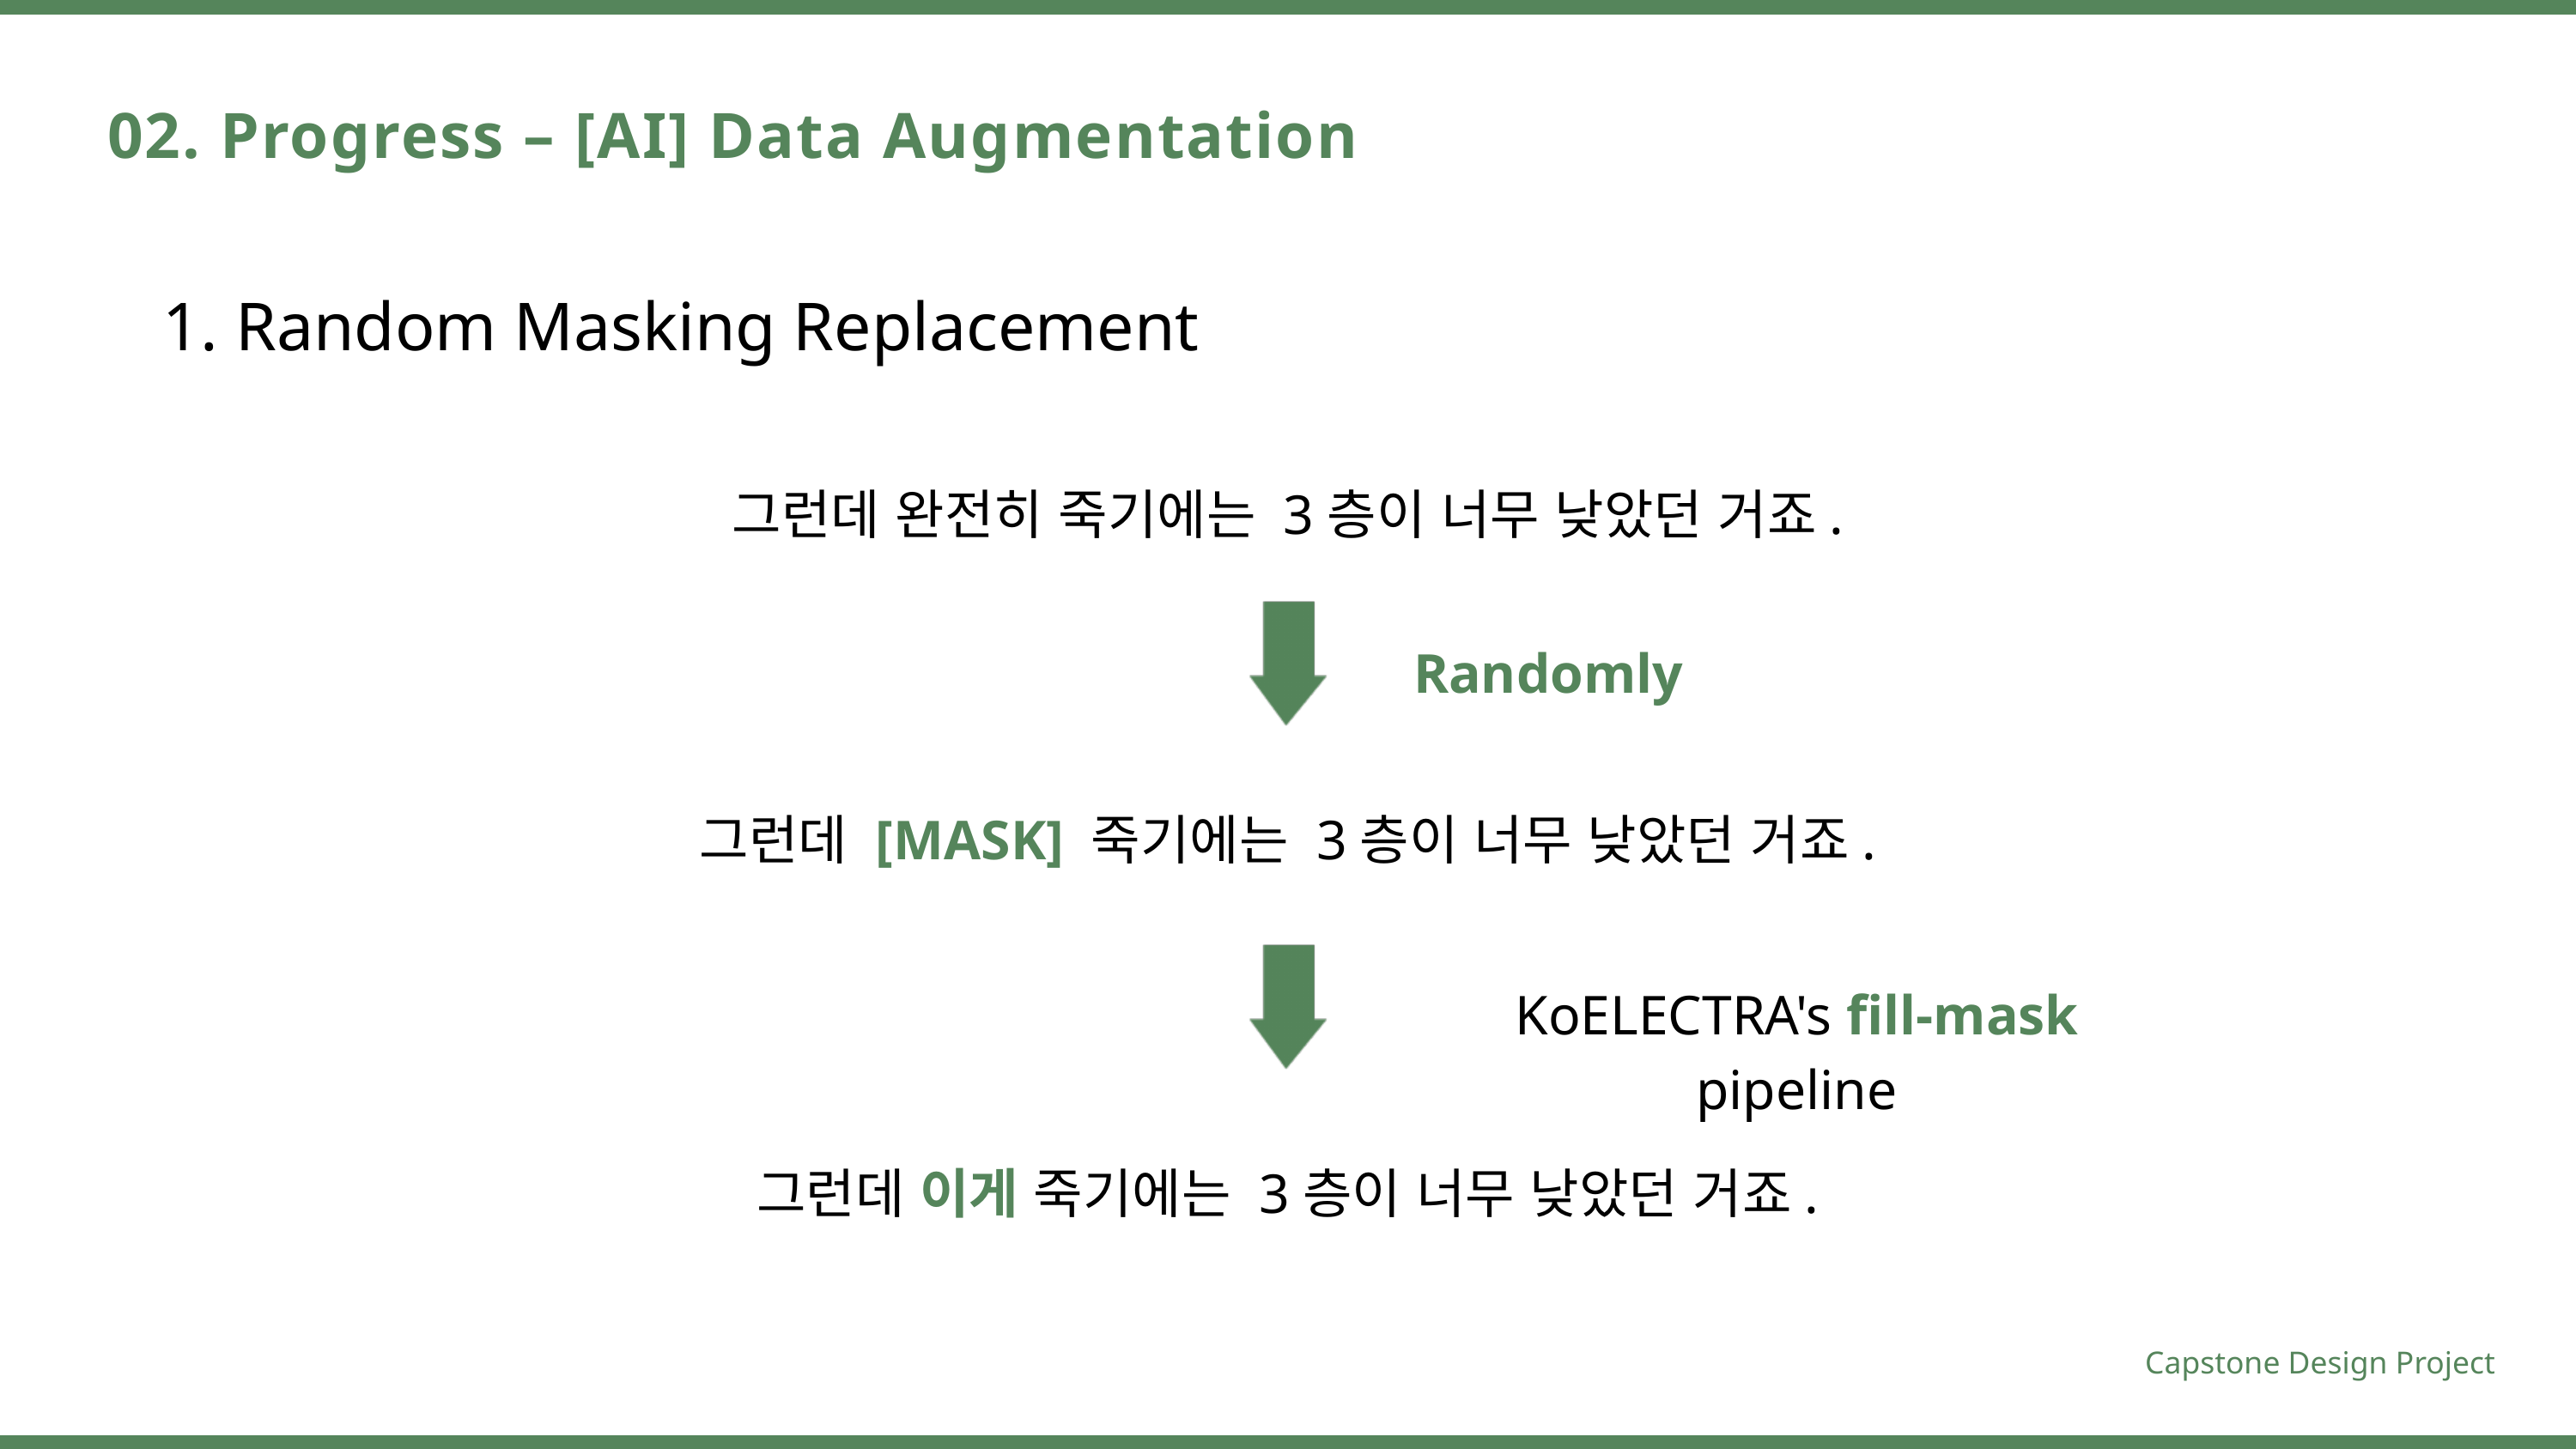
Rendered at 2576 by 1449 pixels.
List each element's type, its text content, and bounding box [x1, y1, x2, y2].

picture [0, 1435, 2576, 1449]
text_box KoELECTRA's fill-mask pipeline [1407, 971, 2186, 1046]
text_box 02. Progress – [AI] Data Augmentation [107, 93, 1374, 179]
text_box 그런데 완전히 죽기에는 3층이 너무 낮았던 거죠. [177, 470, 2399, 546]
text_box 그런데 이게 죽기에는 3층이 너무 낮았던 거죠. [177, 1149, 2399, 1226]
text_box 그런데 [MASK] 죽기에는 3층이 너무 낮았던 거죠. [177, 796, 2399, 871]
picture [0, 0, 2576, 15]
picture [1224, 601, 1352, 725]
text_box Randomly [1407, 629, 1689, 705]
picture [1224, 944, 1352, 1069]
text_box 1. Random Masking Replacement [162, 271, 2387, 365]
text_box Capstone Design Project [1969, 1344, 2496, 1388]
